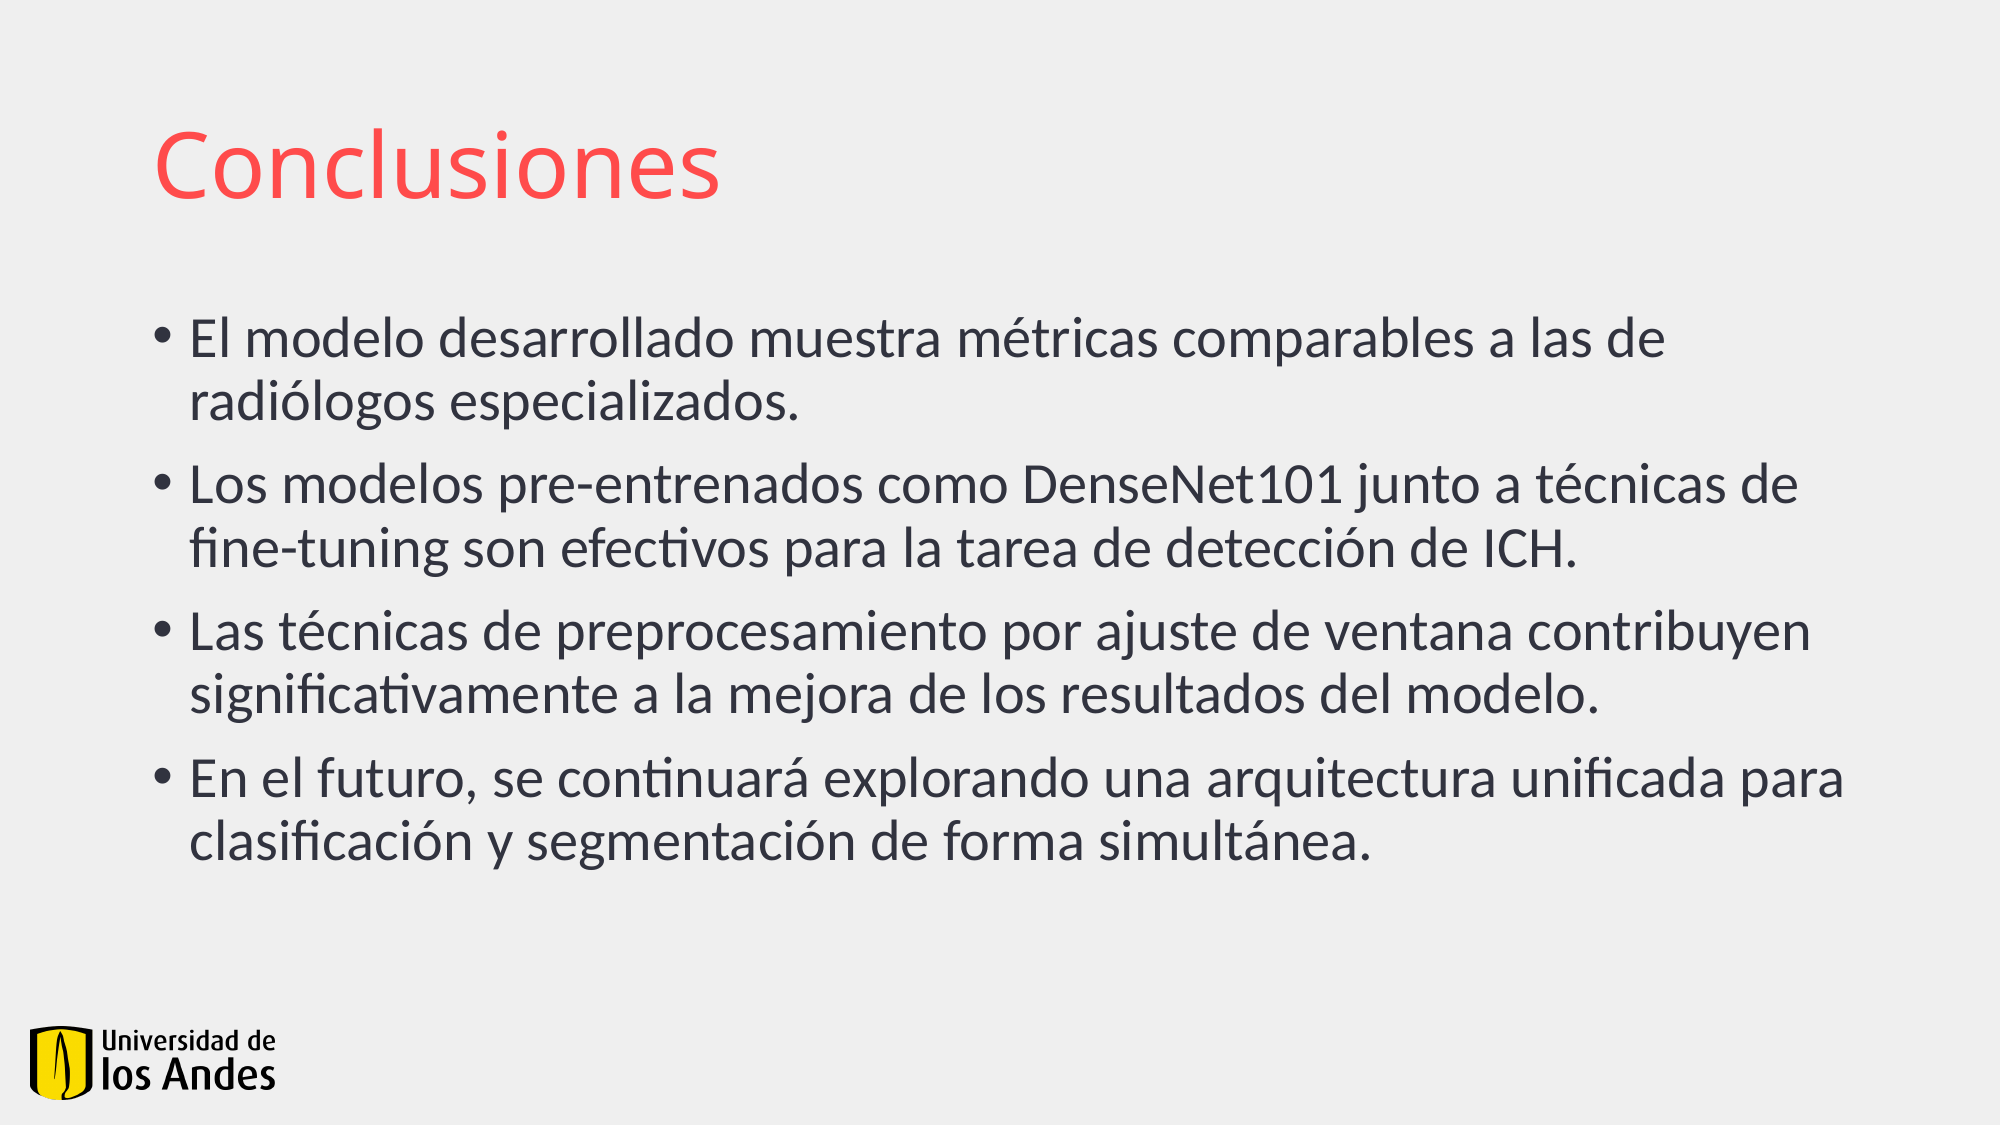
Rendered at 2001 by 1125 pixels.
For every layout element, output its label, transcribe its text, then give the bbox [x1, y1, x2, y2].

list El modelo desarrollado muestra métricas comparables a las de radiólogos especializados. Los modelos pre-entrenados como DenseNet101 junto a técnicas de fine-tuning son efectivos para la tarea de detección de ICH. Las técnicas de preprocesamiento por ajuste de ventana contribuyen significativamente a la mejora de los resultados del modelo. En el futuro, se continuará explorando una arquitectura unificada para clasificación y segmentación de forma simultánea. [137, 299, 1863, 930]
title Conclusiones [137, 59, 1863, 278]
picture [30, 1026, 275, 1100]
